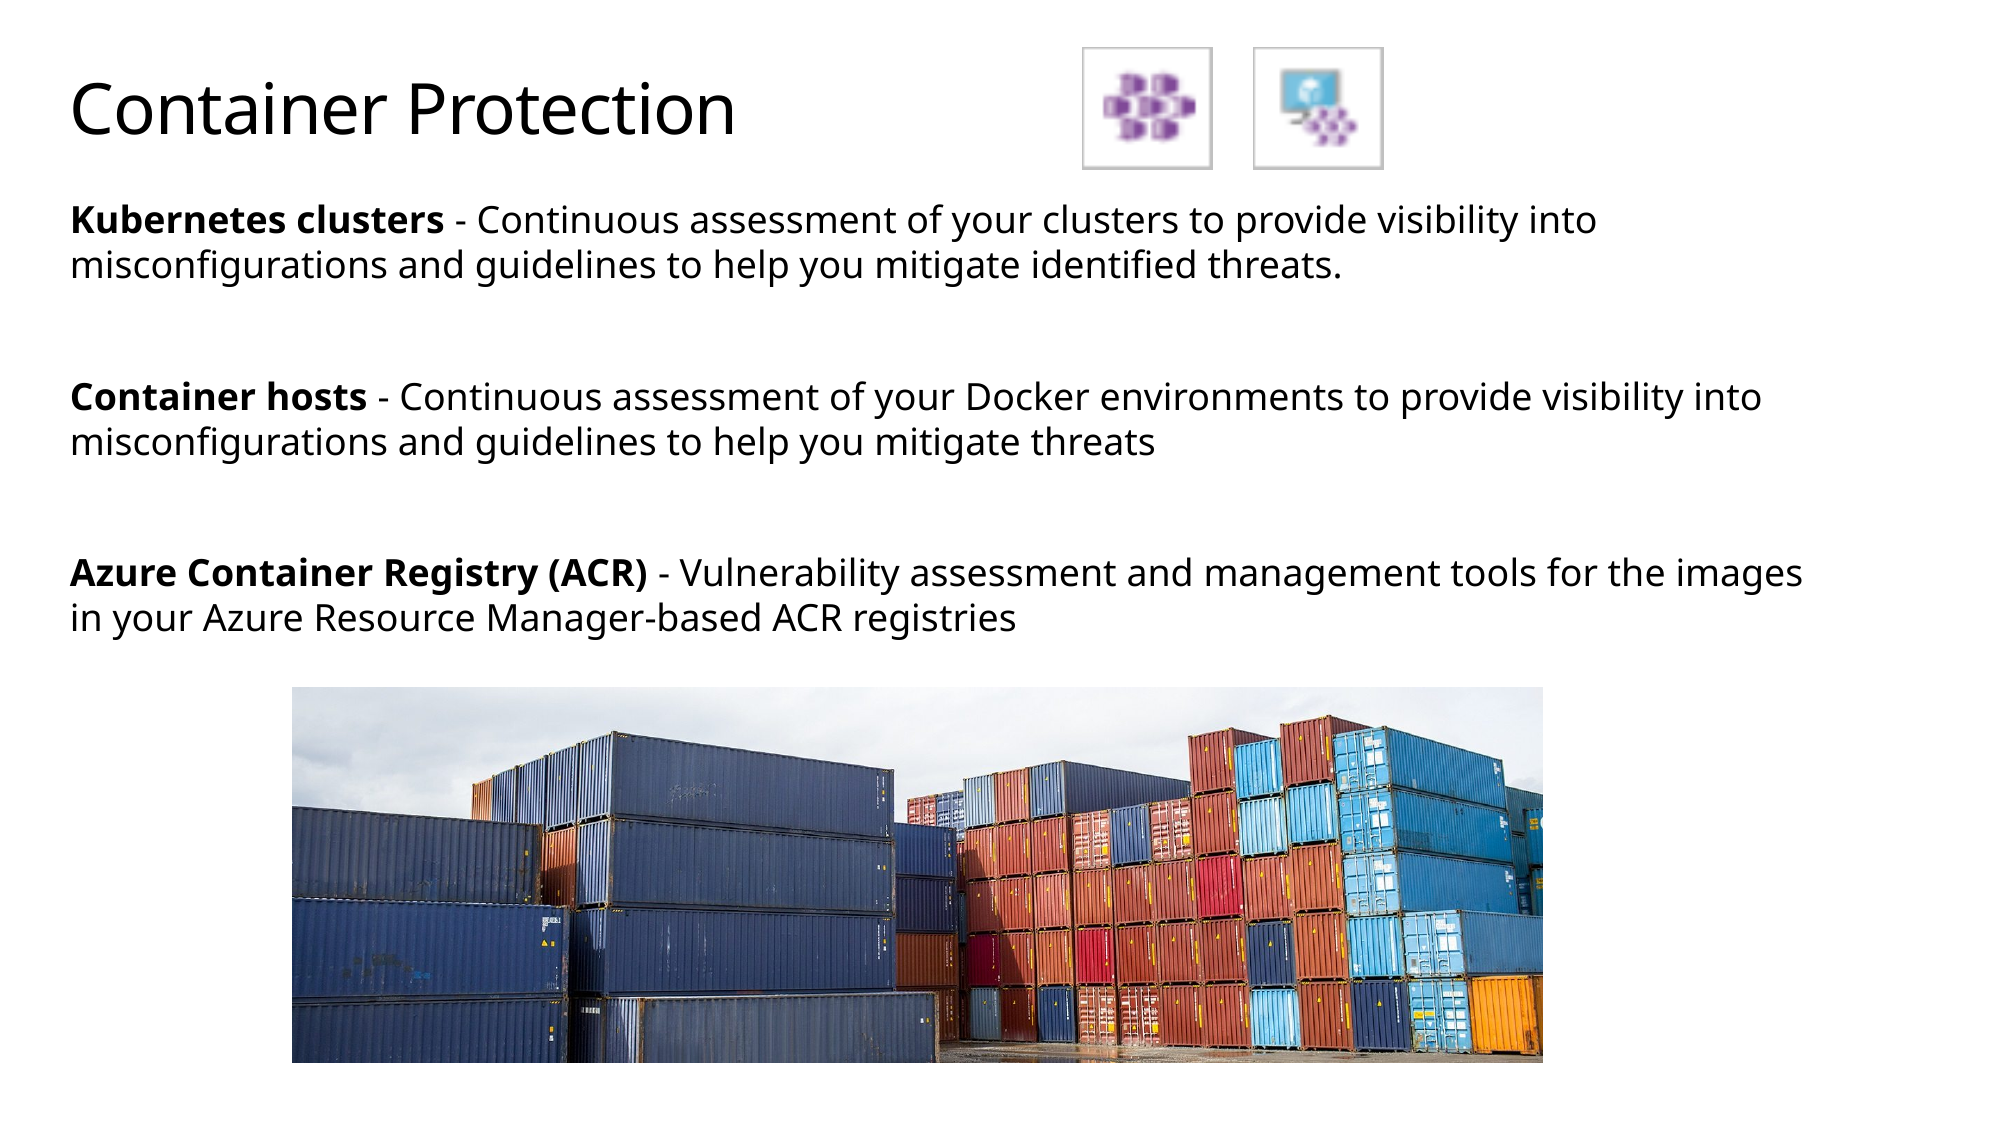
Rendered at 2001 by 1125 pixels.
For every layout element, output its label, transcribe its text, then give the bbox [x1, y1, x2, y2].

picture [291, 687, 1543, 1064]
list Kubernetes clusters - Continuous assessment of your clusters to provide visibility into misconfigurations and guidelines to help you mitigate identified threats. Container hosts - Continuous assessment of your Docker environments to provide visibility into misconfigurations and guidelines to help you mitigate threats Azure Container Registry (ACR) - Vulnerability assessment and management tools for the images in your Azure Resource Manager-based ACR registries [69, 196, 1829, 279]
picture [1082, 47, 1213, 170]
title Container Protection [69, 36, 1345, 161]
picture [1253, 47, 1384, 170]
